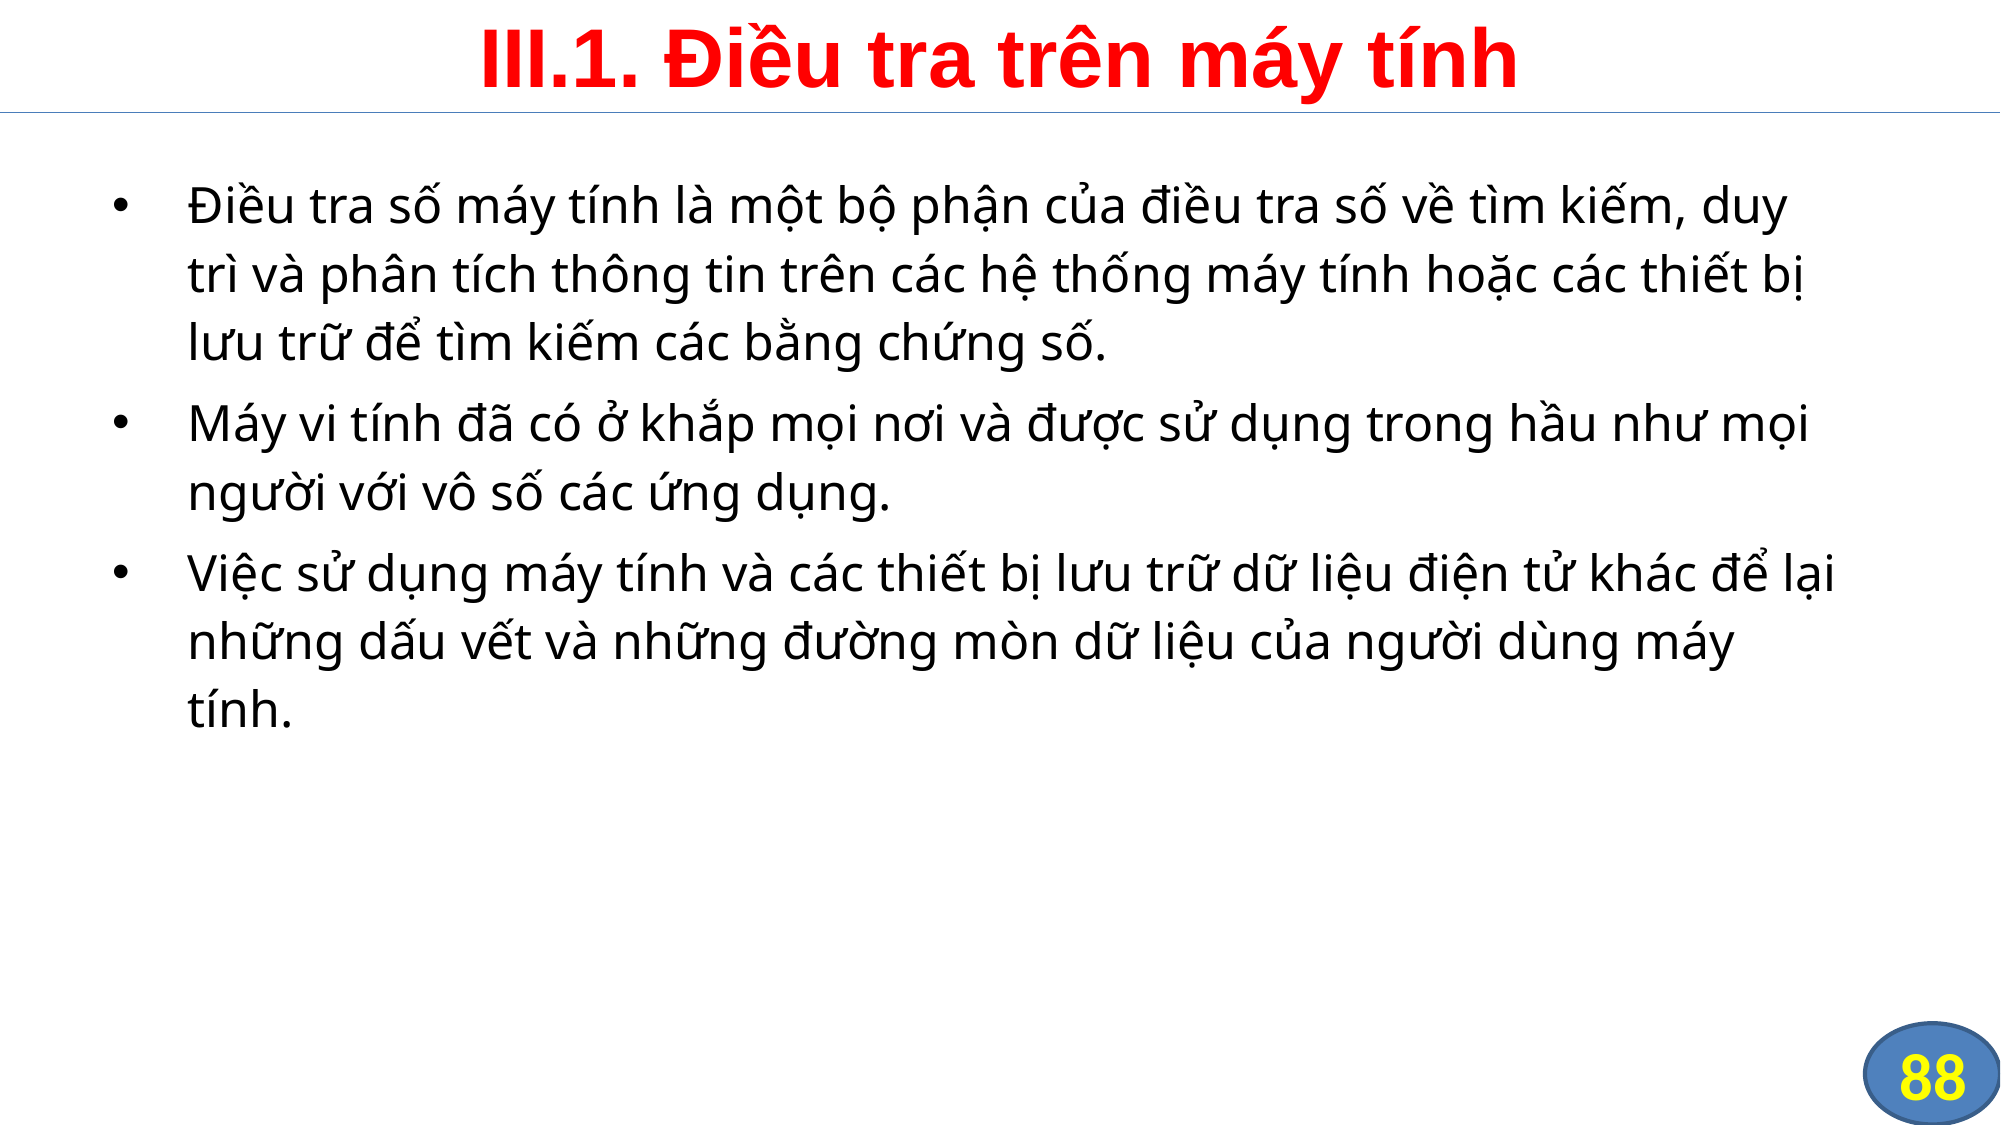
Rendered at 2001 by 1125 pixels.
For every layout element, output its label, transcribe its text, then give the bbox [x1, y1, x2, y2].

slide_number 88 [1866, 1023, 2000, 1125]
title III.1. Điều tra trên máy tính [0, 0, 2000, 113]
list Điều tra số máy tính là một bộ phận của điều tra số về tìm kiếm, duy trì và phân tích thông tin trên các hệ thống máy tính hoặc các thiết bị lưu trữ để tìm kiếm các bằng chứng số. Máy vi tính đã có ở khắp mọi nơi và được sử dụng trong hầu như mọi người với vô số các ứng dụng. Việc sử dụng máy tính và các thiết bị lưu trữ dữ liệu điện tử khác để lại những dấu vết và những đường mòn dữ liệu của người dùng máy tính. [97, 158, 1867, 1010]
